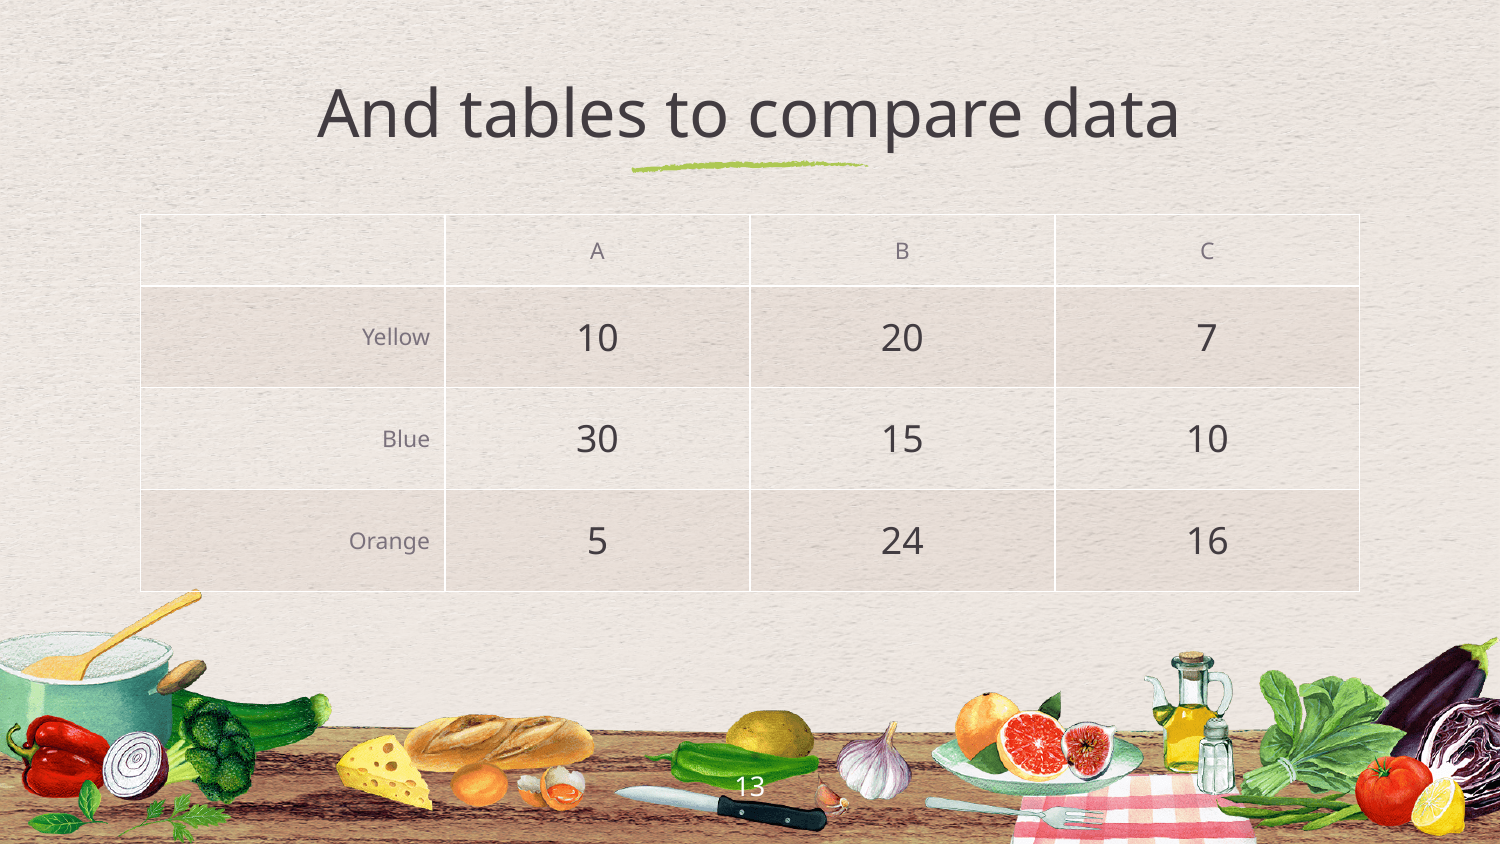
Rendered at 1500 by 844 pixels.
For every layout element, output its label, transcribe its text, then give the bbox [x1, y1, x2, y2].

table_cell 7 [1056, 287, 1359, 387]
table_cell 10 [446, 287, 749, 387]
table_cell 15 [751, 388, 1054, 489]
table_header A [446, 215, 749, 285]
table_cell 5 [446, 490, 749, 591]
table_cell Yellow [141, 287, 444, 387]
table_cell Blue [141, 388, 444, 489]
slide_number ‹#› [705, 732, 795, 844]
table_header B [751, 215, 1054, 285]
table_cell 10 [1056, 388, 1359, 489]
table_cell 16 [1056, 490, 1359, 591]
table_header [141, 215, 444, 285]
picture [0, 0, 1500, 844]
table_cell Orange [141, 490, 444, 591]
title And tables to compare data [177, 87, 1323, 153]
table_cell 24 [751, 490, 1054, 591]
table_header C [1056, 215, 1359, 285]
table_cell 30 [446, 388, 749, 489]
table_cell 20 [751, 287, 1054, 387]
